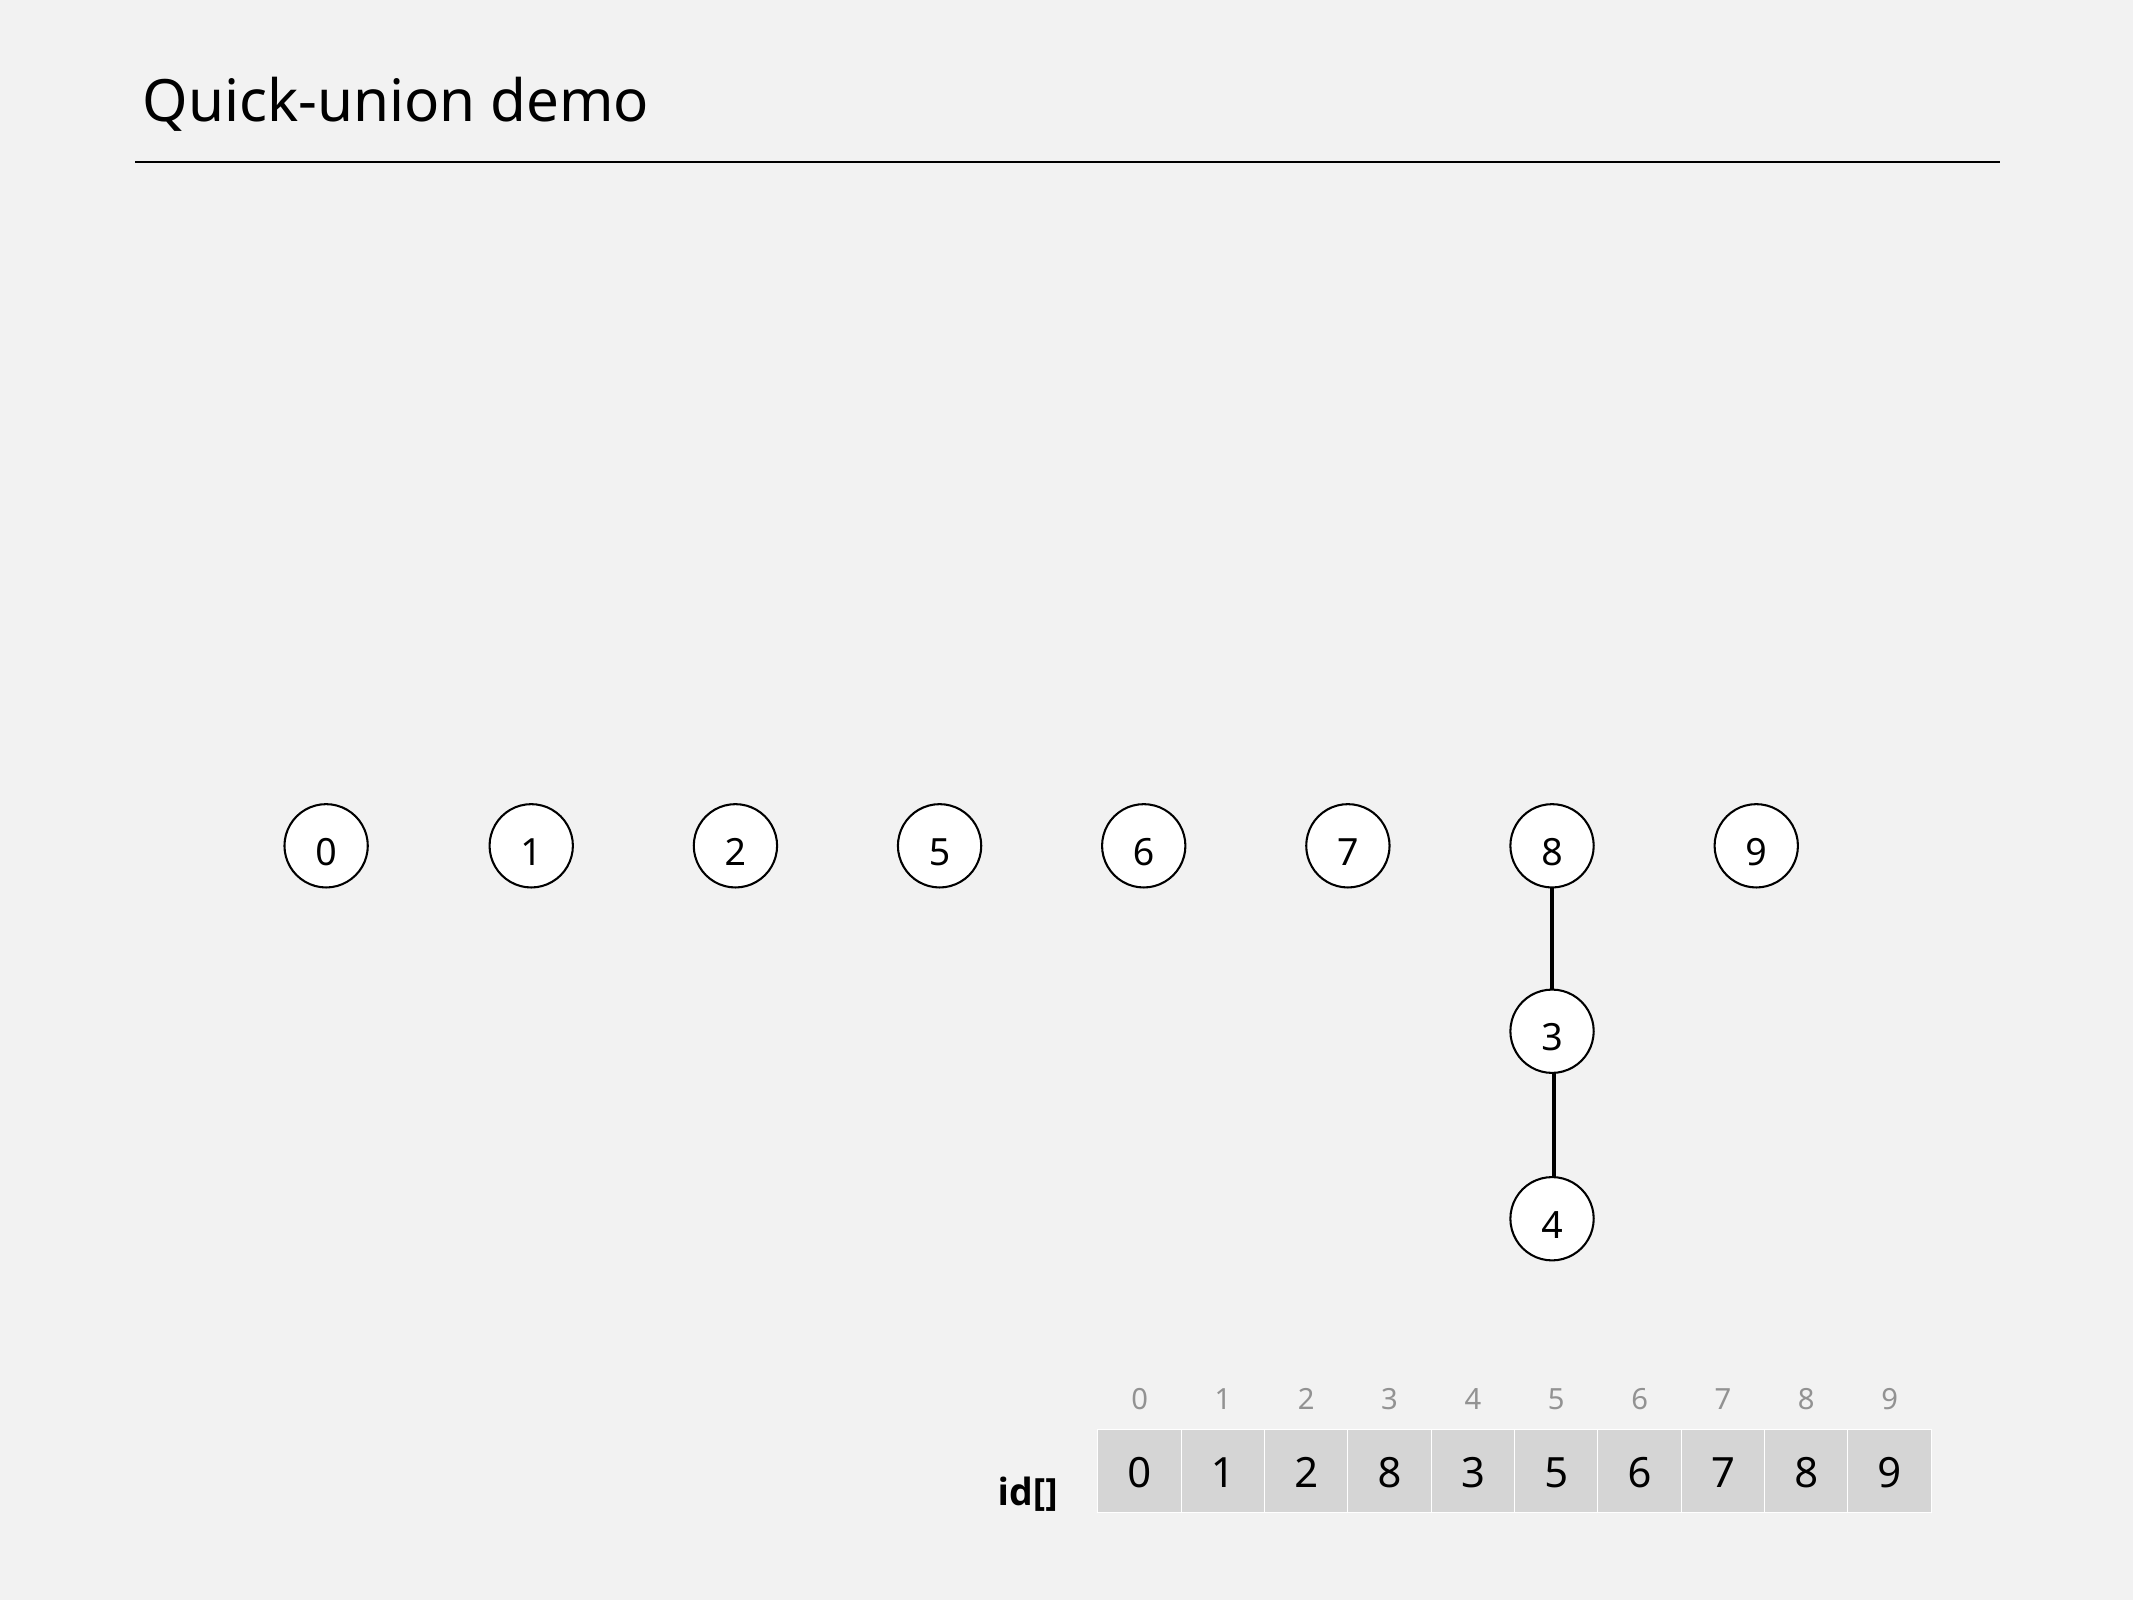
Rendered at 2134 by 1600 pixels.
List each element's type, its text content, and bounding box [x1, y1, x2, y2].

text_box 0 [284, 804, 368, 888]
text_box 9 [1714, 804, 1798, 888]
text_box 5 [897, 804, 982, 888]
text_box 1 [489, 804, 573, 888]
text_box 7 [1306, 804, 1390, 888]
title Quick-union demo [132, 0, 2001, 134]
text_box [980, 1366, 1932, 1513]
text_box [1510, 989, 1594, 1261]
text_box 2 [693, 804, 778, 888]
text_box 6 [1102, 804, 1186, 888]
text_box 8 [1510, 804, 1594, 888]
